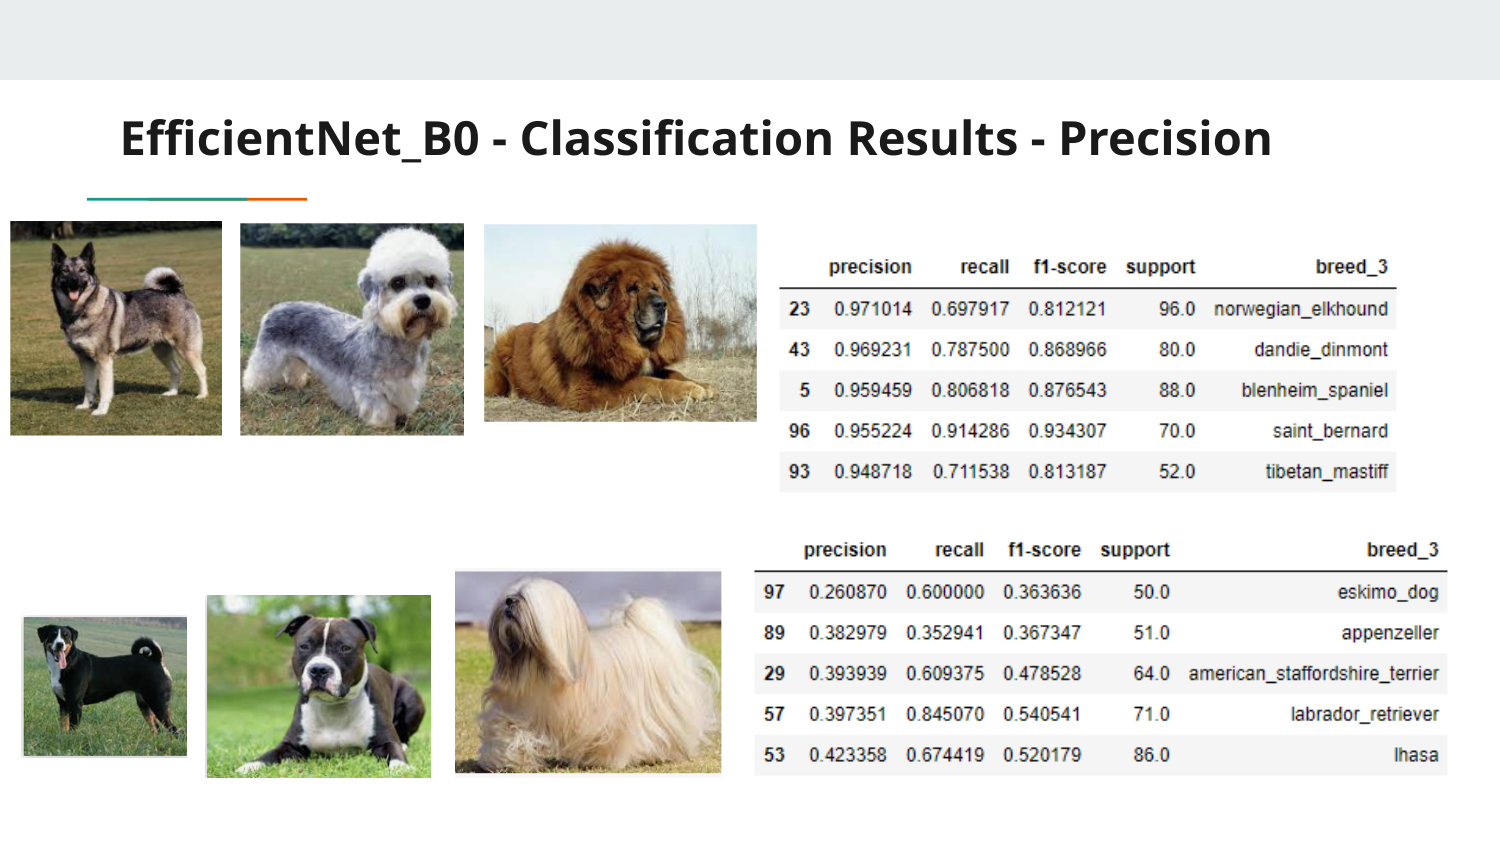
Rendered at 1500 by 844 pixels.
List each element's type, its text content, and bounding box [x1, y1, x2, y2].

picture [21, 615, 187, 758]
picture [455, 568, 726, 778]
picture [749, 529, 1454, 790]
picture [775, 246, 1411, 506]
title EfficientNet_B0 - Classification Results - Precision [104, 92, 1366, 181]
picture [237, 221, 464, 439]
picture [205, 595, 431, 778]
picture [481, 221, 758, 424]
picture [8, 221, 223, 439]
